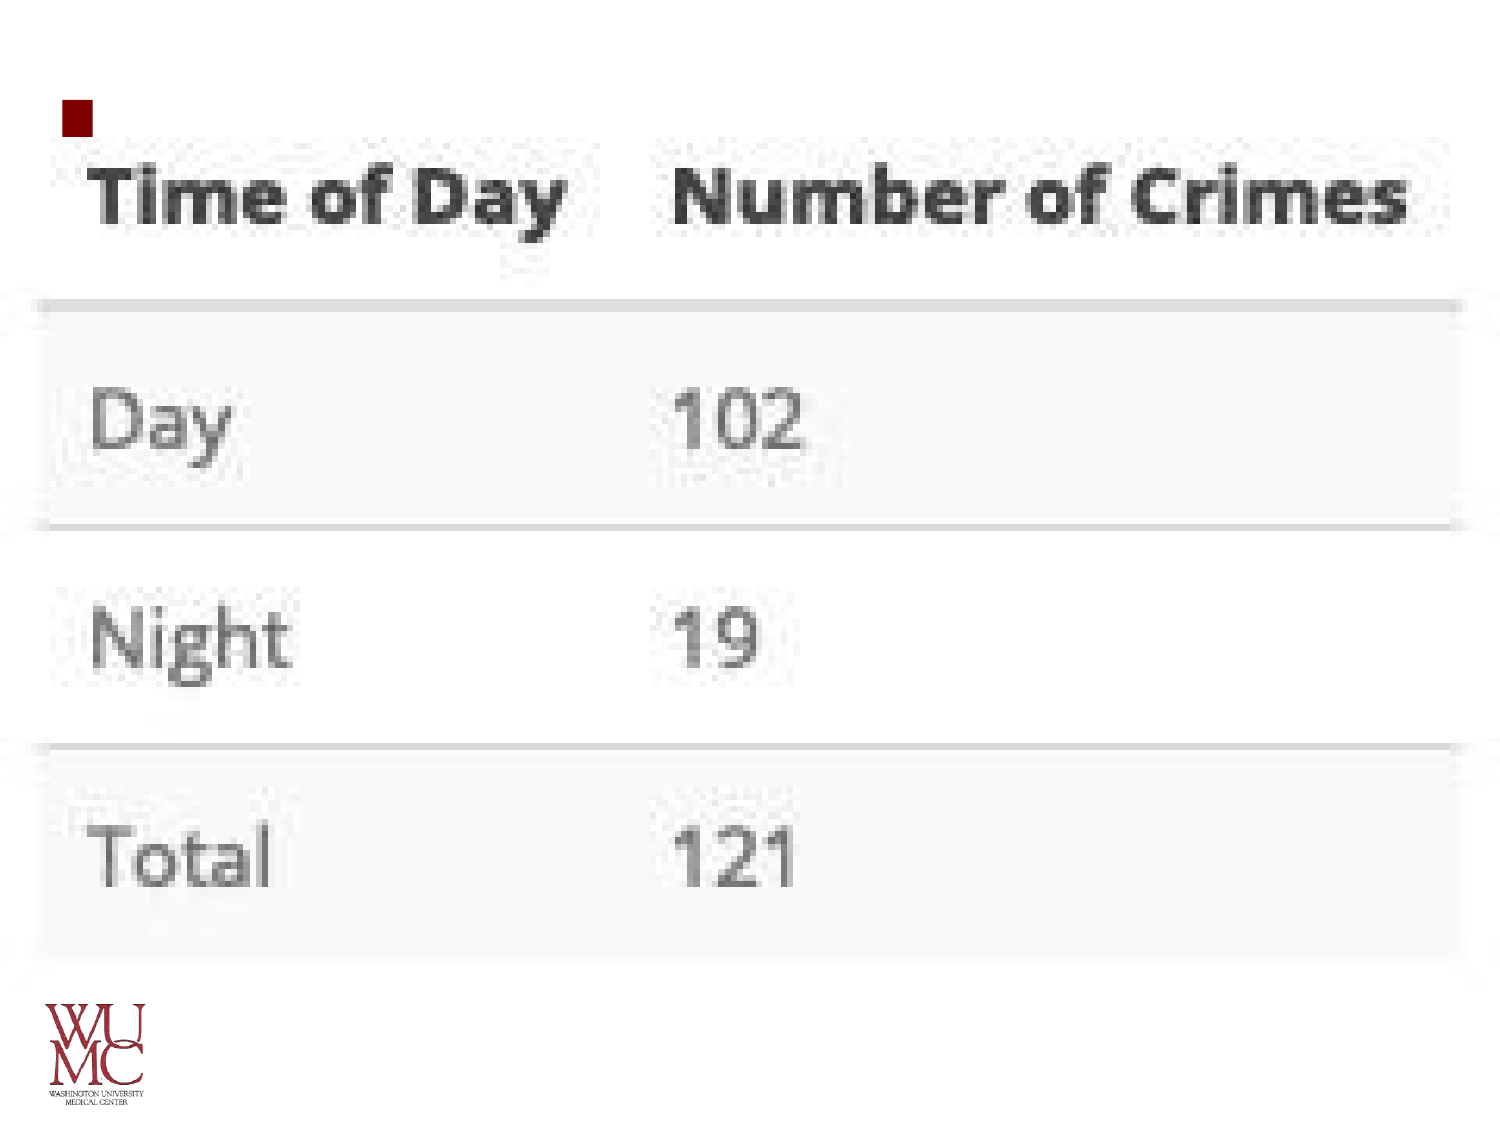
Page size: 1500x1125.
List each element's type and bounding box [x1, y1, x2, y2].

picture [41, 996, 156, 1113]
picture [0, 137, 1500, 988]
